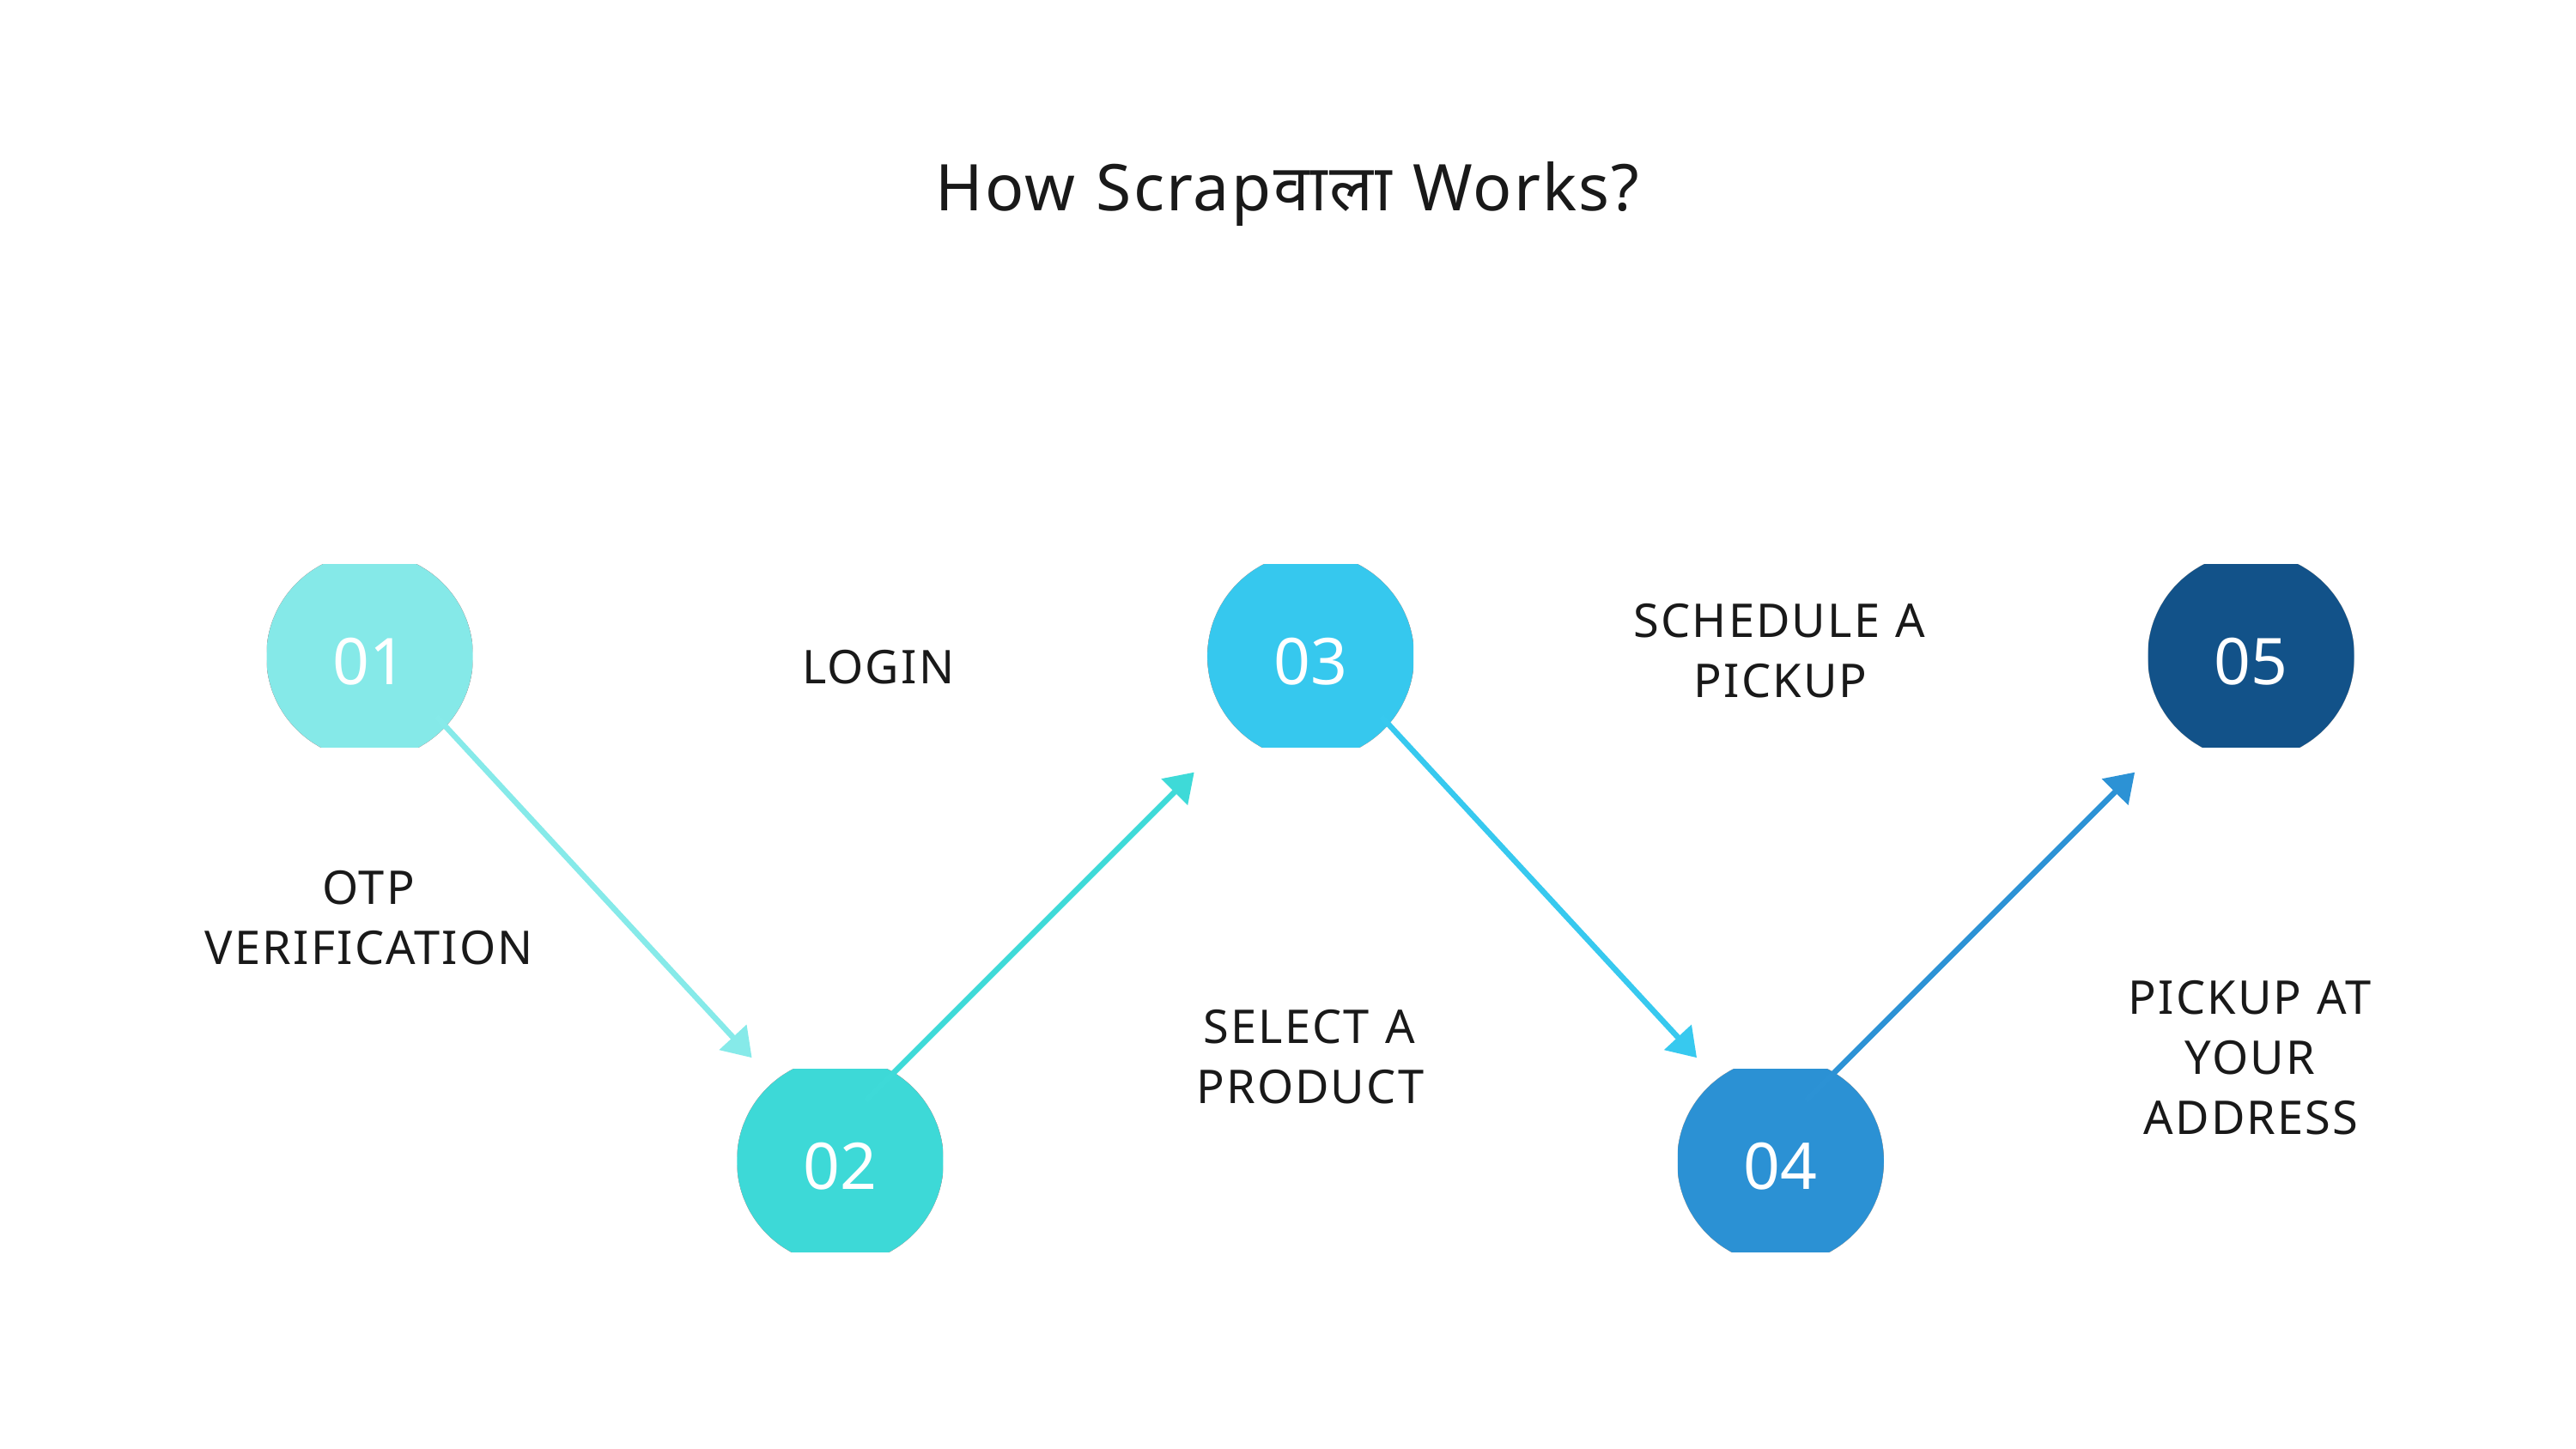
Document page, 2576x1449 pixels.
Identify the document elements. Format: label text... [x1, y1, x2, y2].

text_box SELECT A PRODUCT [1110, 992, 1510, 1113]
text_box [1306, 868, 1772, 906]
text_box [2148, 564, 2354, 749]
text_box How Scrapवाला Works? [501, 139, 2075, 224]
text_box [737, 1069, 944, 1253]
text_box PICKUP AT YOUR ADDRESS [2070, 963, 2432, 1144]
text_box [1738, 917, 2203, 956]
text_box SCHEDULE A PICKUP [1601, 586, 1961, 707]
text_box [266, 564, 474, 749]
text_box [1677, 1069, 1885, 1253]
text_box OTP VERIFICATION [189, 853, 550, 974]
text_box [361, 868, 827, 906]
text_box LOGIN [698, 633, 1059, 693]
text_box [797, 917, 1263, 956]
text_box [1206, 564, 1414, 749]
